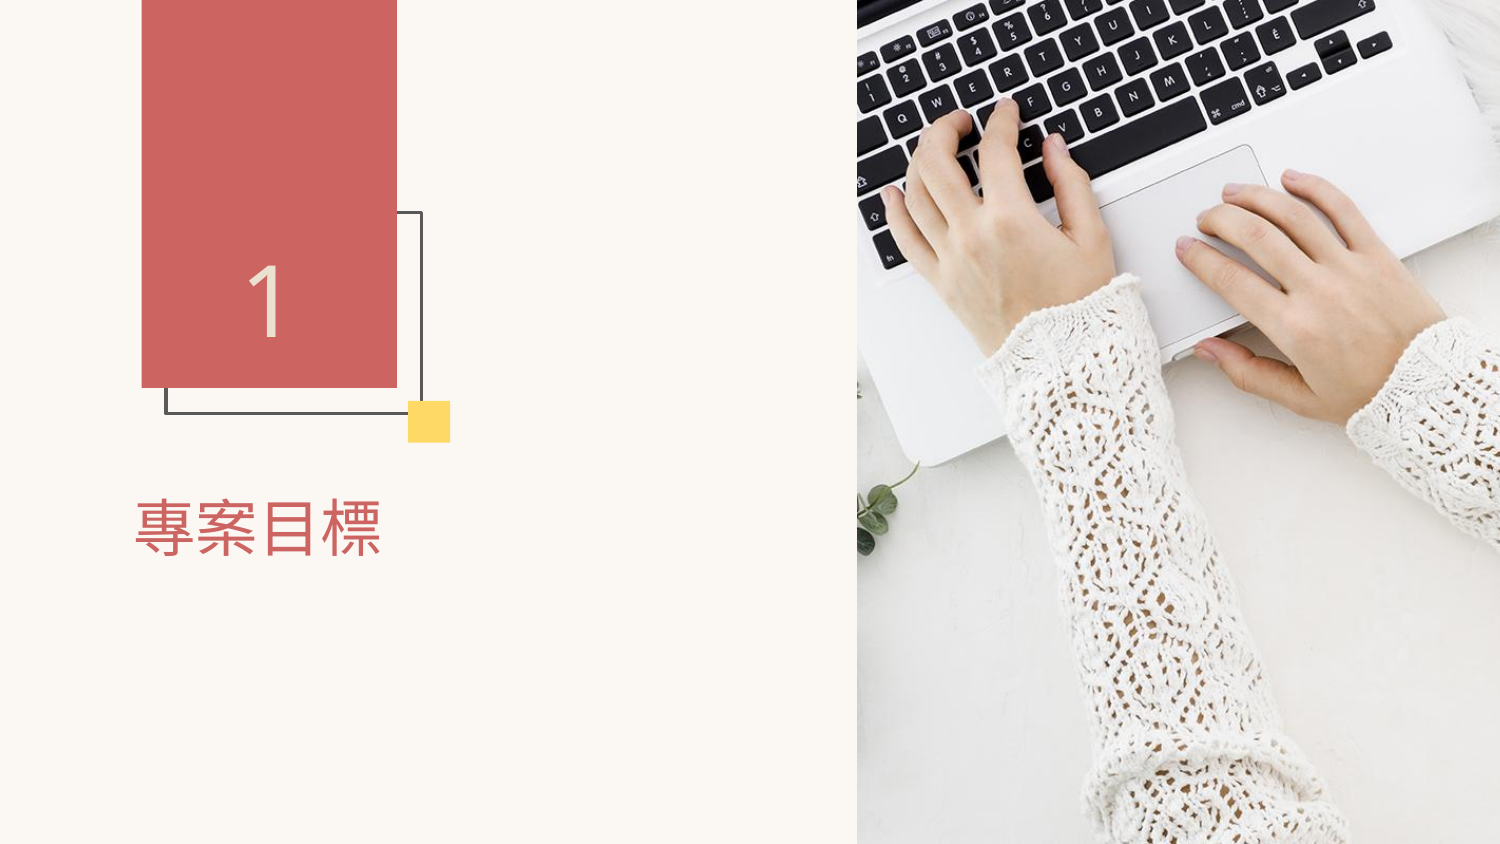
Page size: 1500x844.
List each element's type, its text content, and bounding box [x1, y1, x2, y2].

title 1 [108, 212, 431, 373]
title 專案目標 [118, 474, 851, 608]
picture [856, 0, 1500, 844]
